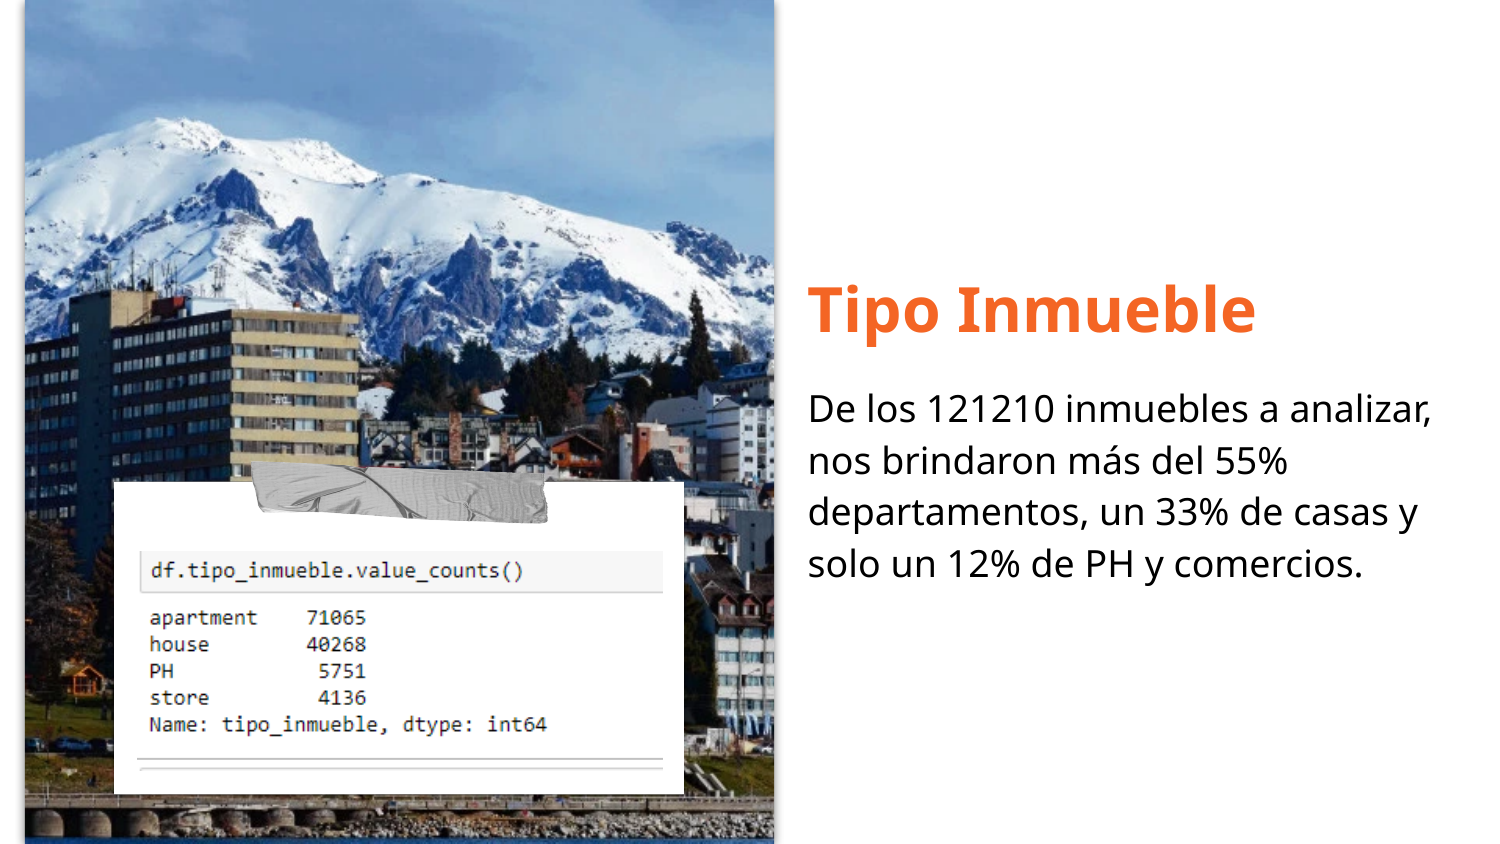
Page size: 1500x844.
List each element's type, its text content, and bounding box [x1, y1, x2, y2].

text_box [92, 463, 708, 808]
picture [24, 0, 775, 844]
list Tipo Inmueble De los 121210 inmuebles a analizar, nos brindaron más del 55% departamentos, un 33% de casas y solo un 12% de PH y comercios. [792, 160, 1455, 683]
